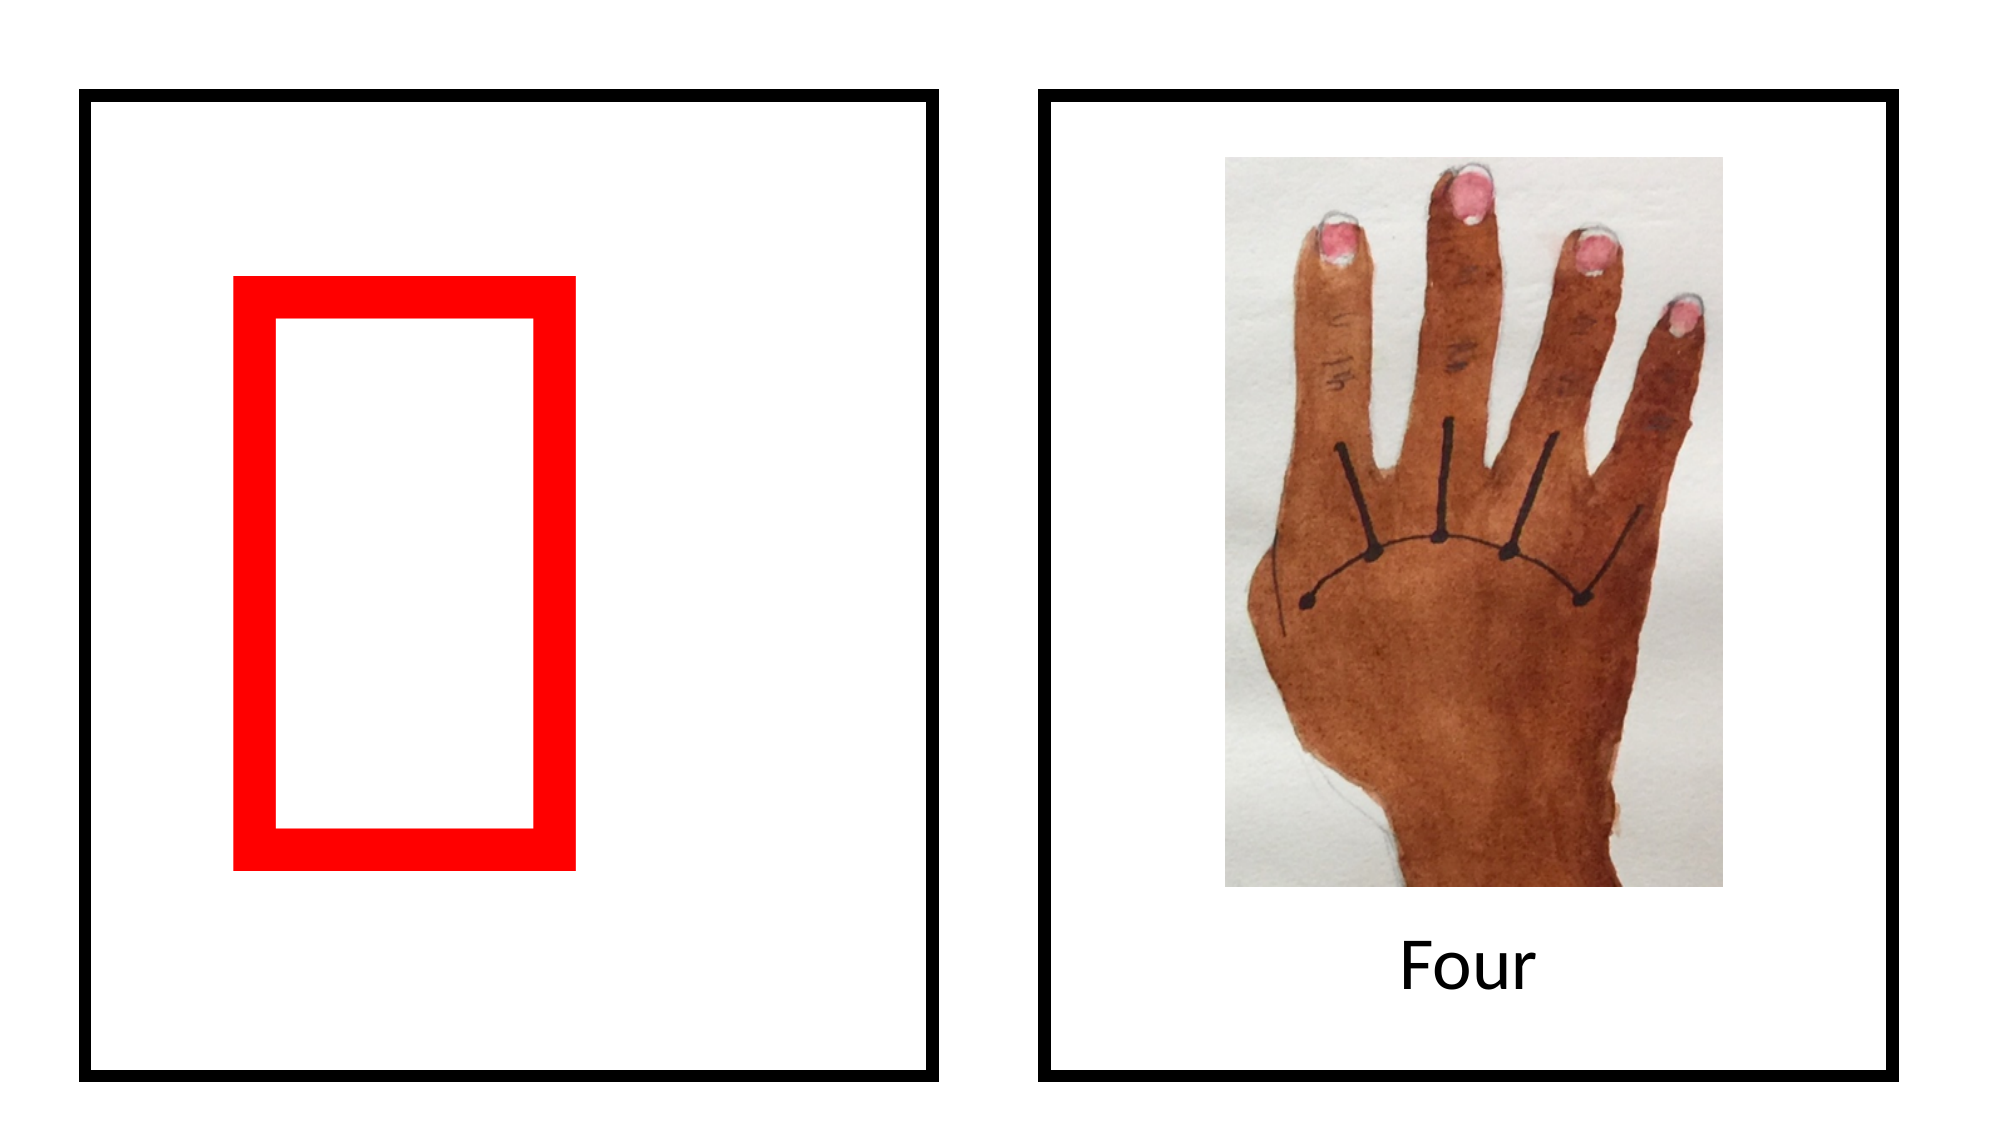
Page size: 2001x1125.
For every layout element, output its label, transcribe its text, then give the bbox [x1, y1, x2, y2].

picture [1225, 157, 1723, 887]
text_box [1044, 95, 1893, 1077]
text_box [84, 95, 934, 1077]
text_box  [140, 30, 1769, 1046]
text_box Four [1164, 906, 1773, 1012]
